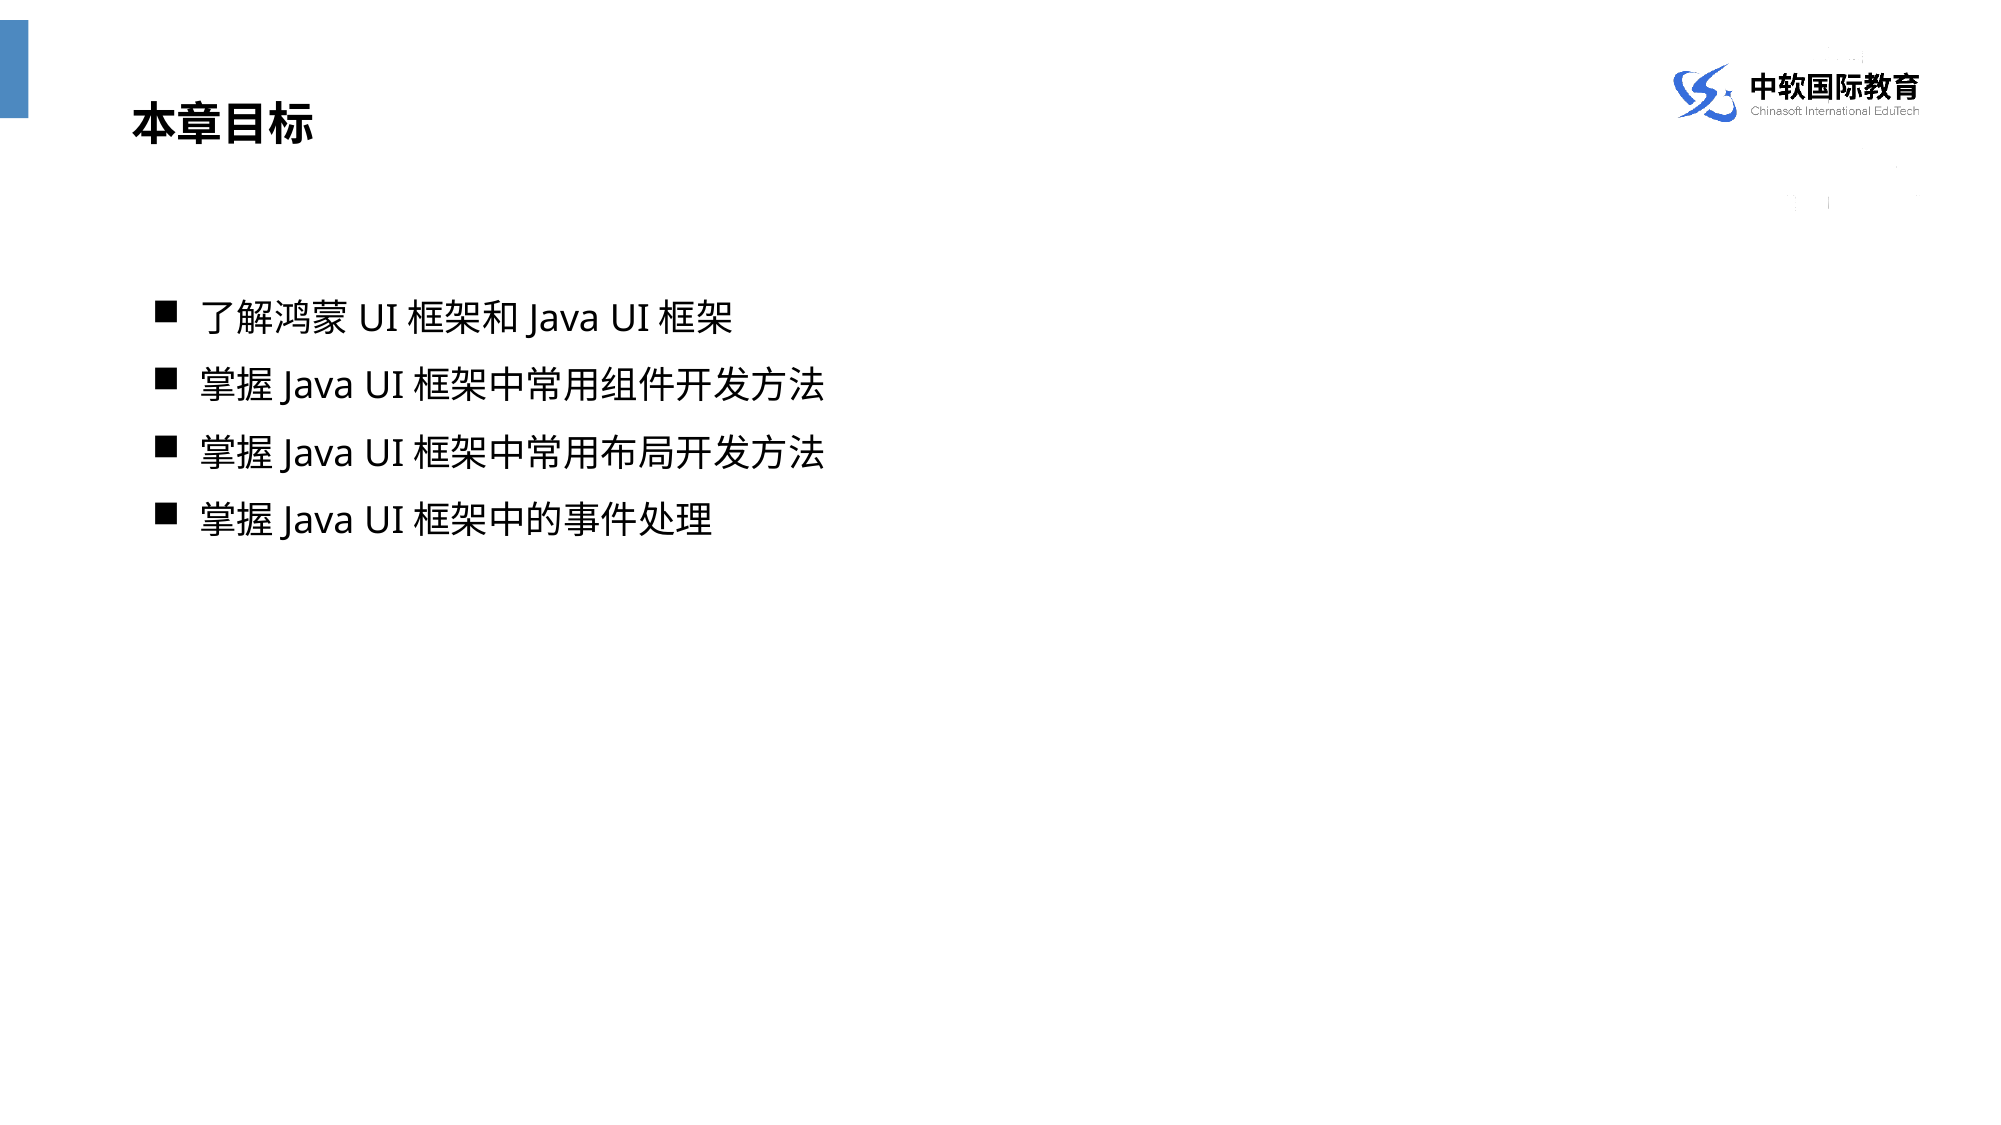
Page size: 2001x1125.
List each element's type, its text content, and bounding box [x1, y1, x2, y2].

text_box 了解鸿蒙UI框架和Java UI框架 掌握Java UI框架中常用组件开发方法 掌握Java UI框架中常用布局开发方法 掌握Java UI框架中的事件处理 [137, 264, 1519, 549]
picture [1611, 26, 1981, 230]
text_box 本章目标 [116, 87, 1117, 157]
